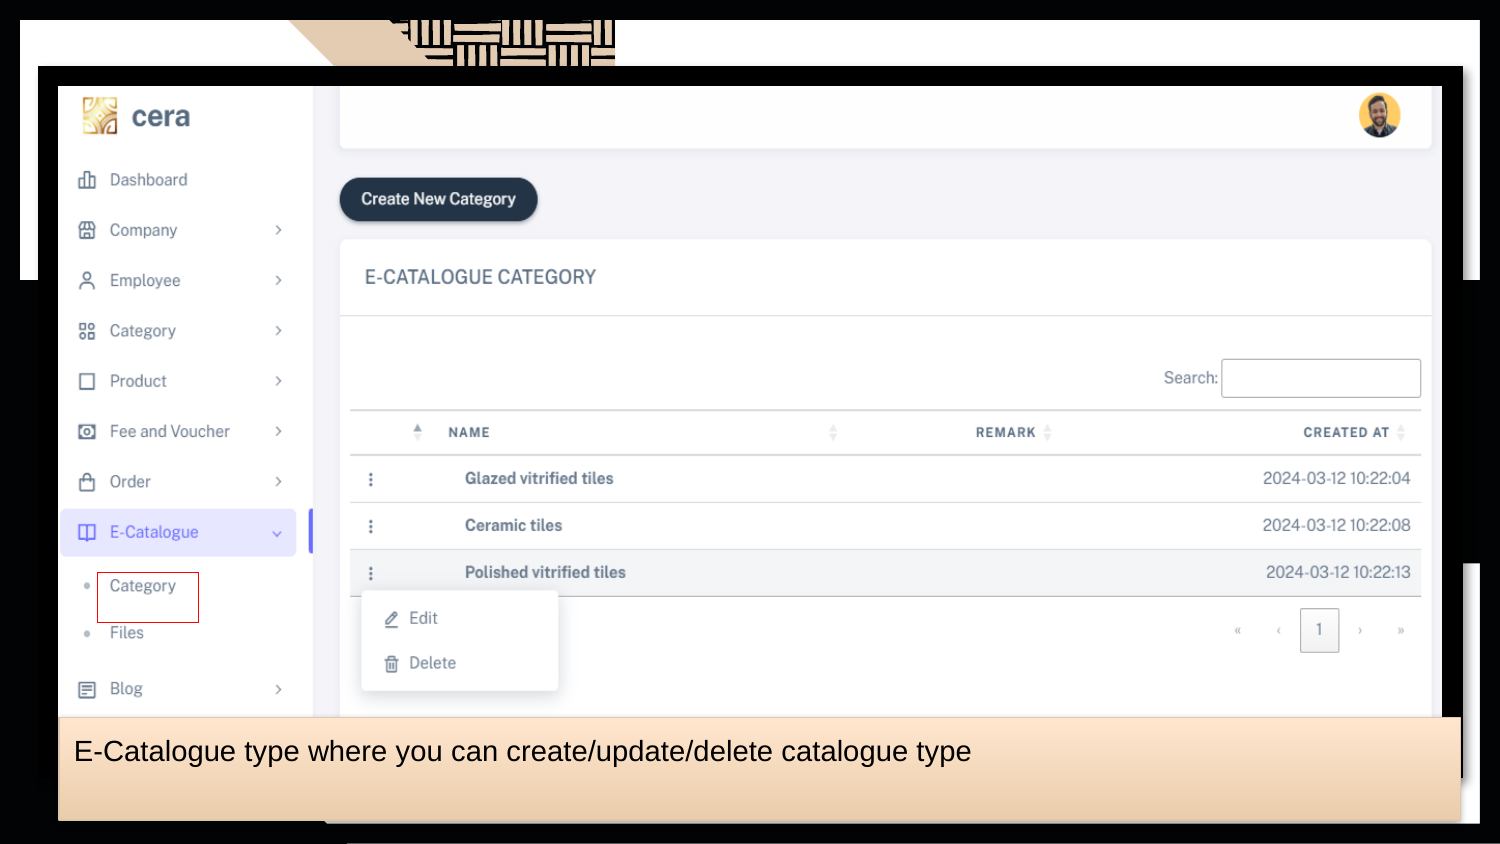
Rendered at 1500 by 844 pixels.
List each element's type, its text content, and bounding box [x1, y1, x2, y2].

text_box E-Catalogue type where you can create/update/delete catalogue type [58, 717, 1461, 821]
picture [58, 86, 1442, 758]
